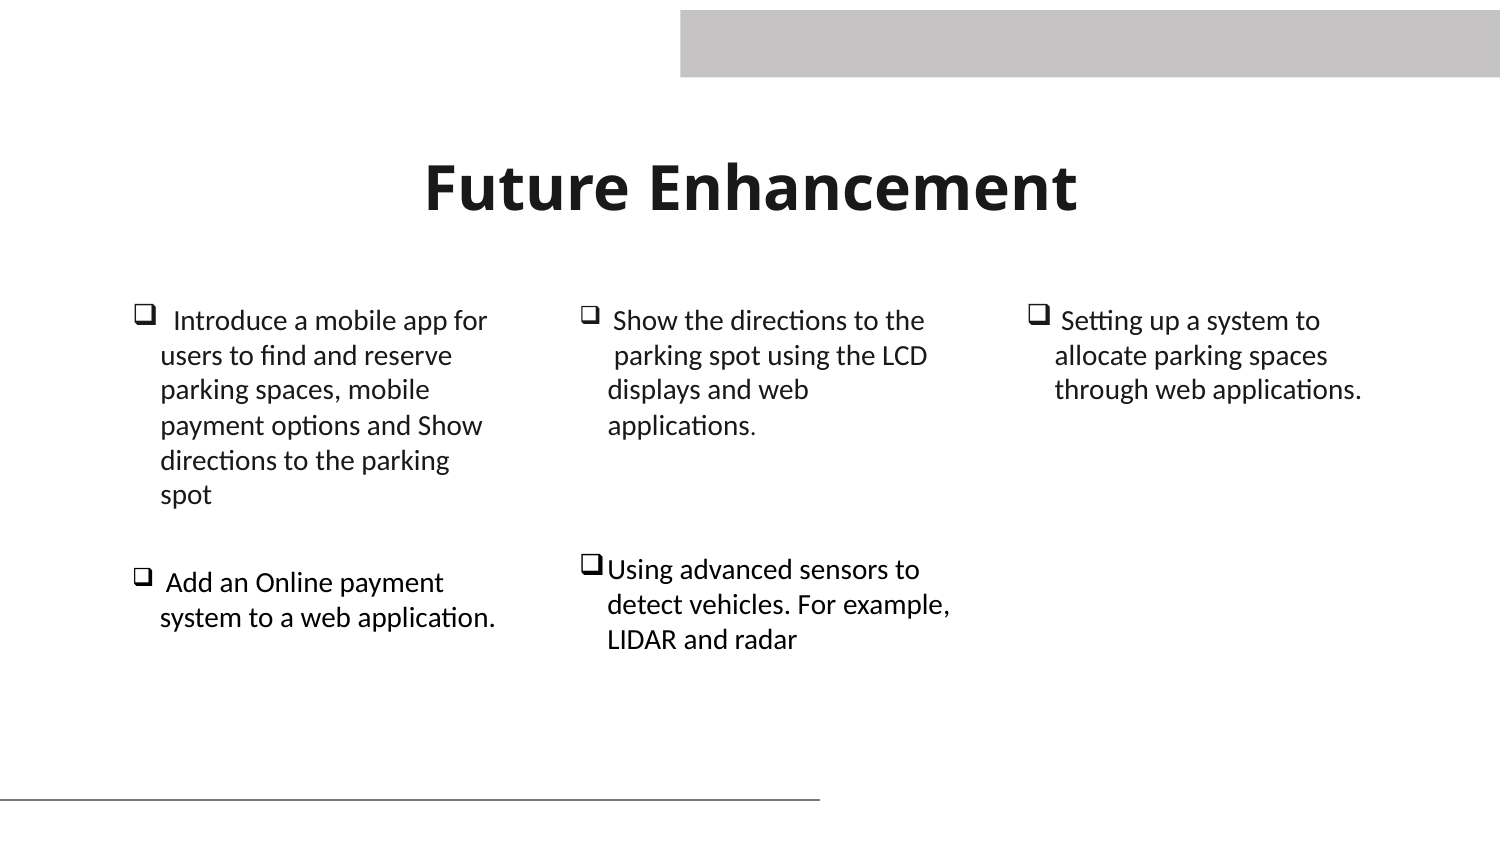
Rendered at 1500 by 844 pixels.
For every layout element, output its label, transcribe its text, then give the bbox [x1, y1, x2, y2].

title Future Enhancement [1, 133, 1500, 227]
subtitle Show the directions to the parking spot using the LCD displays and web applications. [564, 286, 967, 451]
text_box Using advanced sensors to detect vehicles. For example, LIDAR and radar [564, 543, 967, 663]
text_box Add an Online payment system to a web application. [117, 555, 520, 641]
subtitle Setting up a system to allocate parking spaces through web applications. [1011, 286, 1414, 451]
subtitle Introduce a mobile app for users to find and reserve parking spaces, mobile payment options and Show directions to the parking spot [117, 286, 520, 451]
